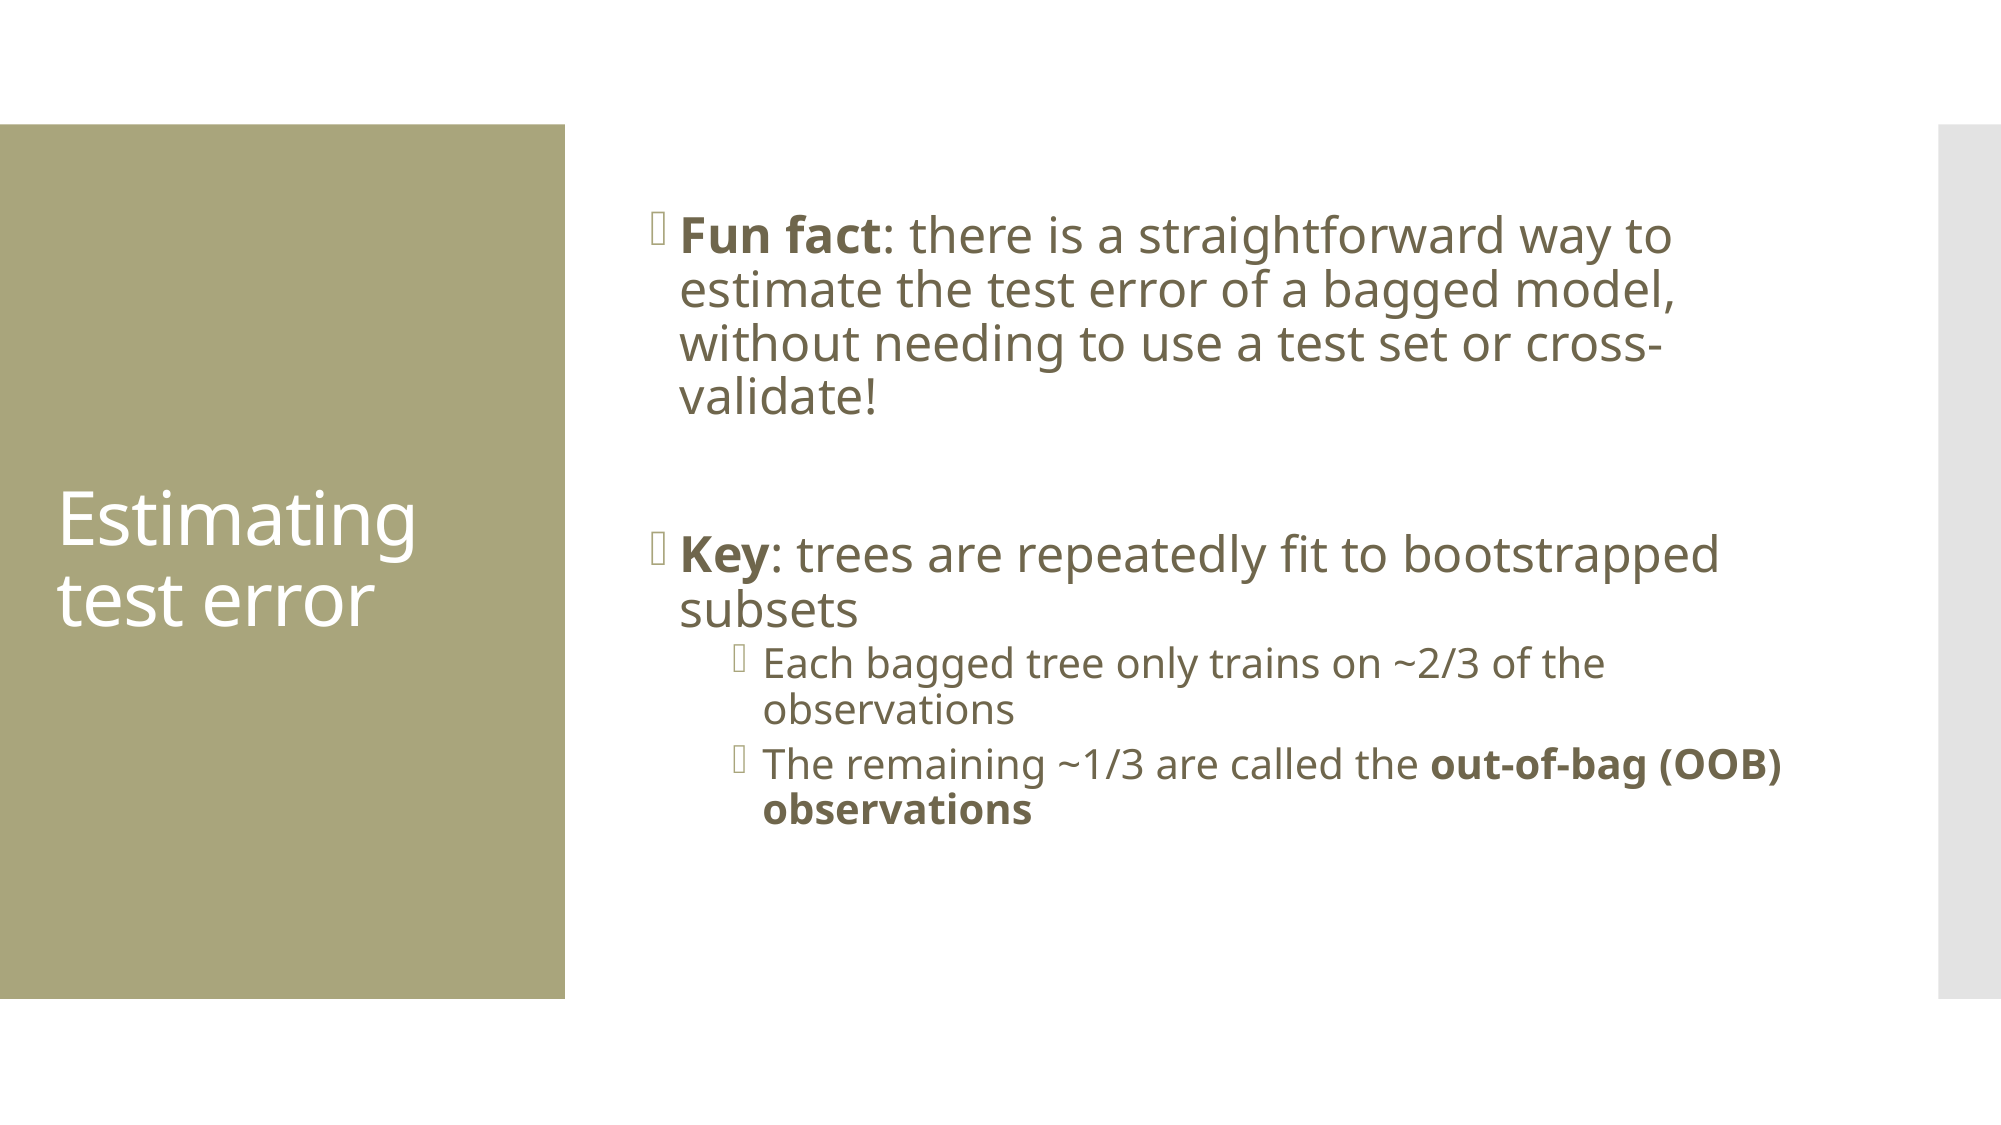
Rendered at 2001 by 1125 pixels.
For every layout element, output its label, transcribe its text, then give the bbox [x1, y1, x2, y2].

title Estimating test error [41, 184, 525, 940]
list Fun fact: there is a straightforward way to estimate the test error of a bagged model, without needing to use a test set or cross-validate! Key: trees are repeatedly fit to bootstrapped subsets Each bagged tree only trains on ~2/3 of the observations The remaining ~1/3 are called the out-of-bag (OOB) observations [634, 141, 1835, 982]
